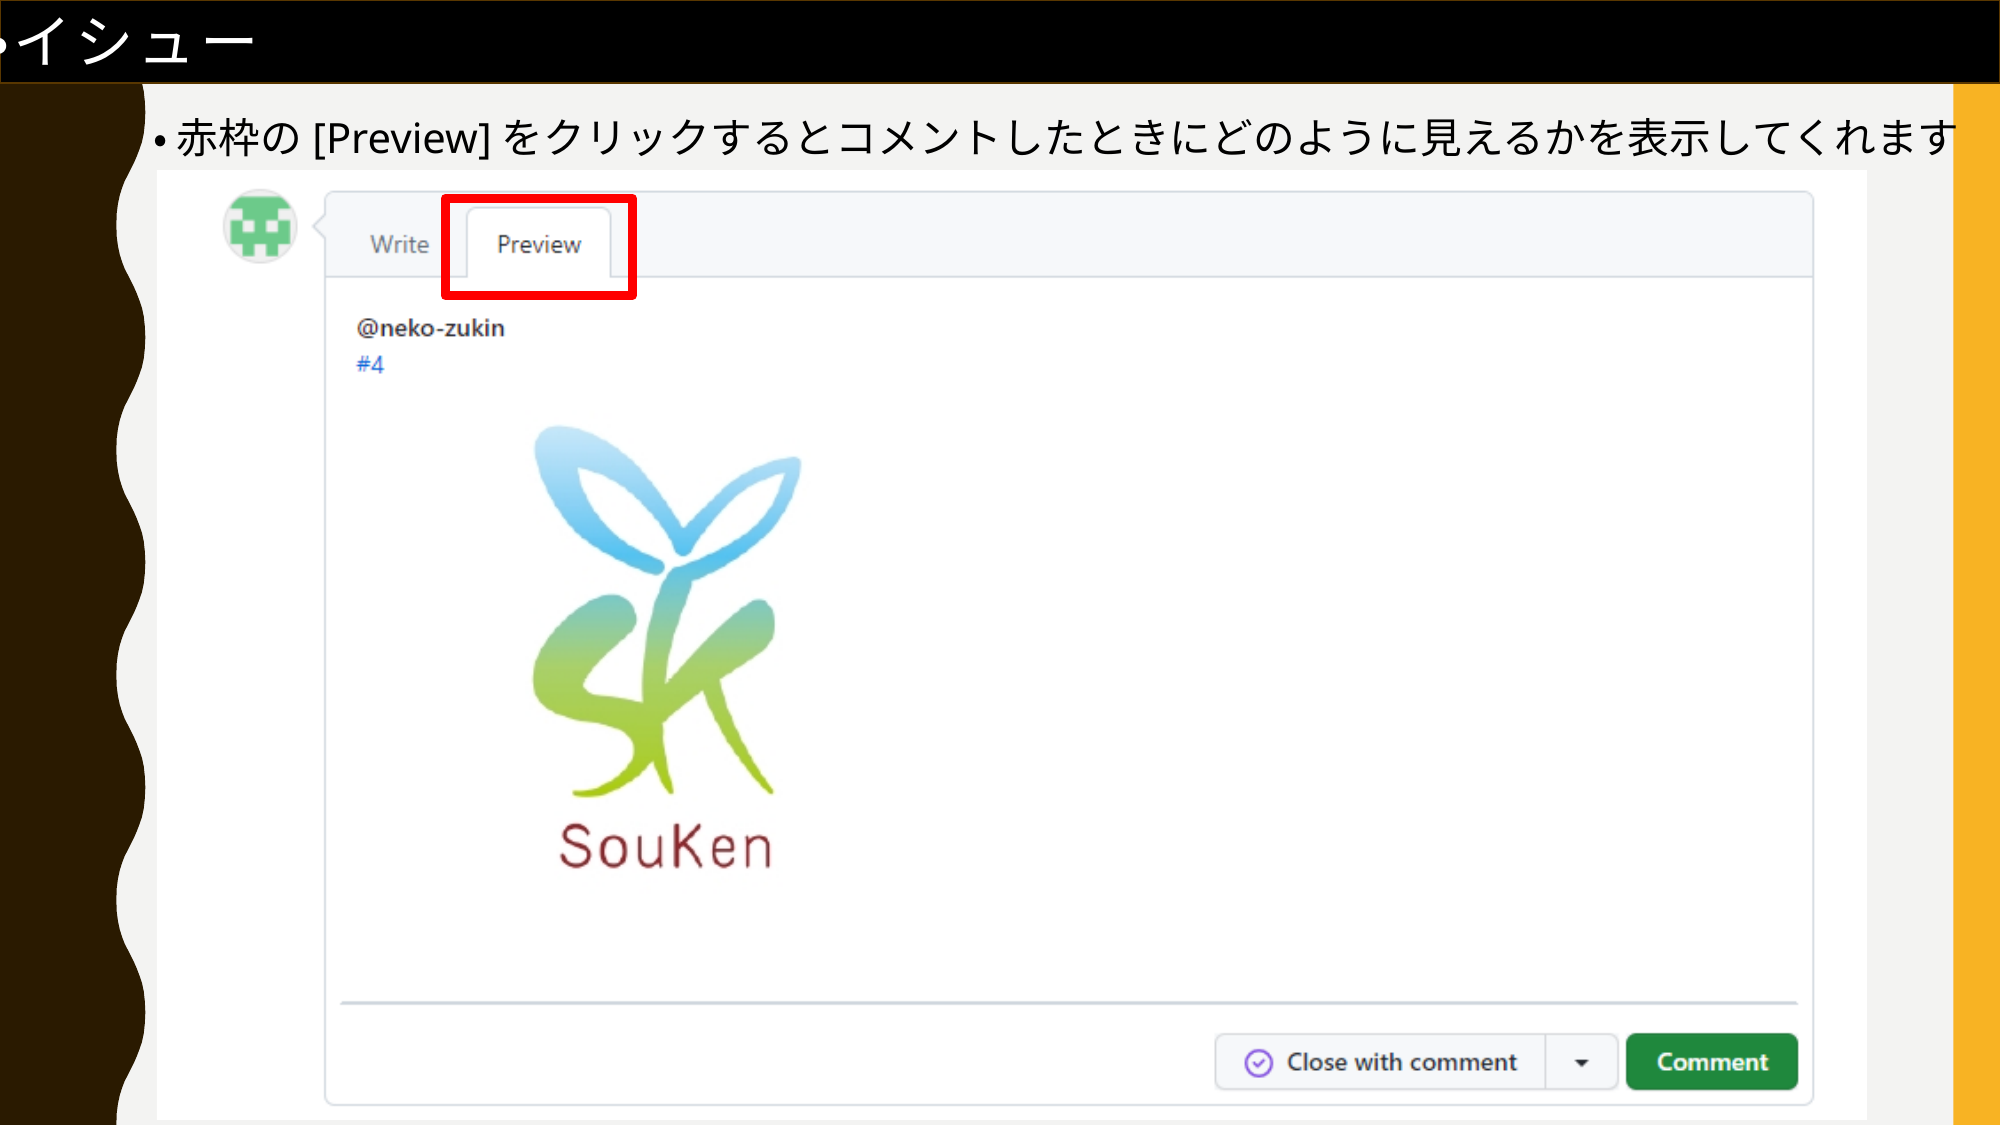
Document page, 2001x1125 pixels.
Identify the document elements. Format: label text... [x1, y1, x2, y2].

picture [156, 170, 1867, 1120]
text_box ・ 赤枠の[Preview]をクリックするとコメントしたときにどのように見えるかを表示してくれます [138, 104, 2000, 169]
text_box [0, 0, 2000, 104]
